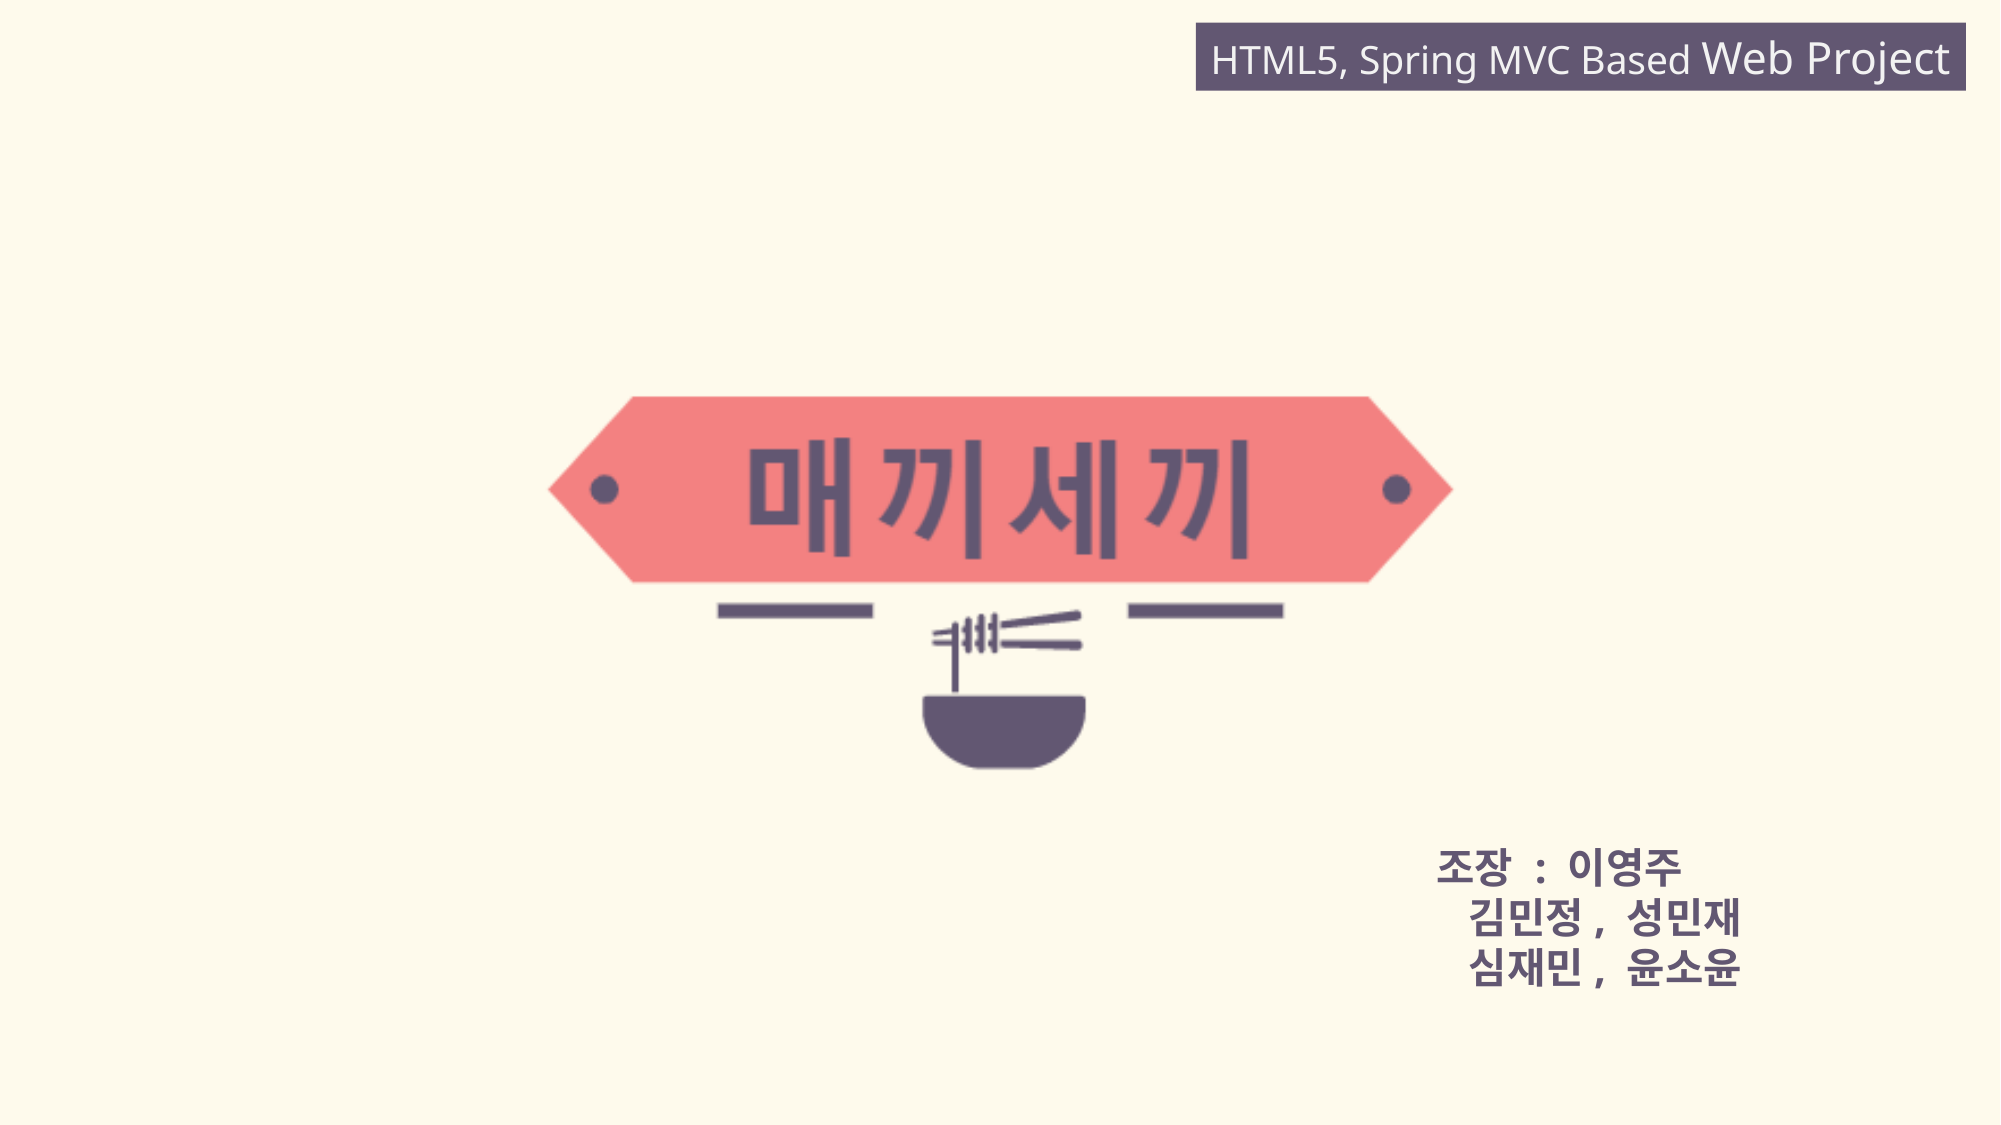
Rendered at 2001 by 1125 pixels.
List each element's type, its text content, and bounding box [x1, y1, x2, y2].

text_box 조장 : 이영주 김민정, 성민재 심재민, 윤소윤 [1560, 834, 1769, 1044]
text_box HTML5, Spring MVC Based Web Project [1560, 22, 1966, 91]
picture [456, 0, 1560, 1125]
